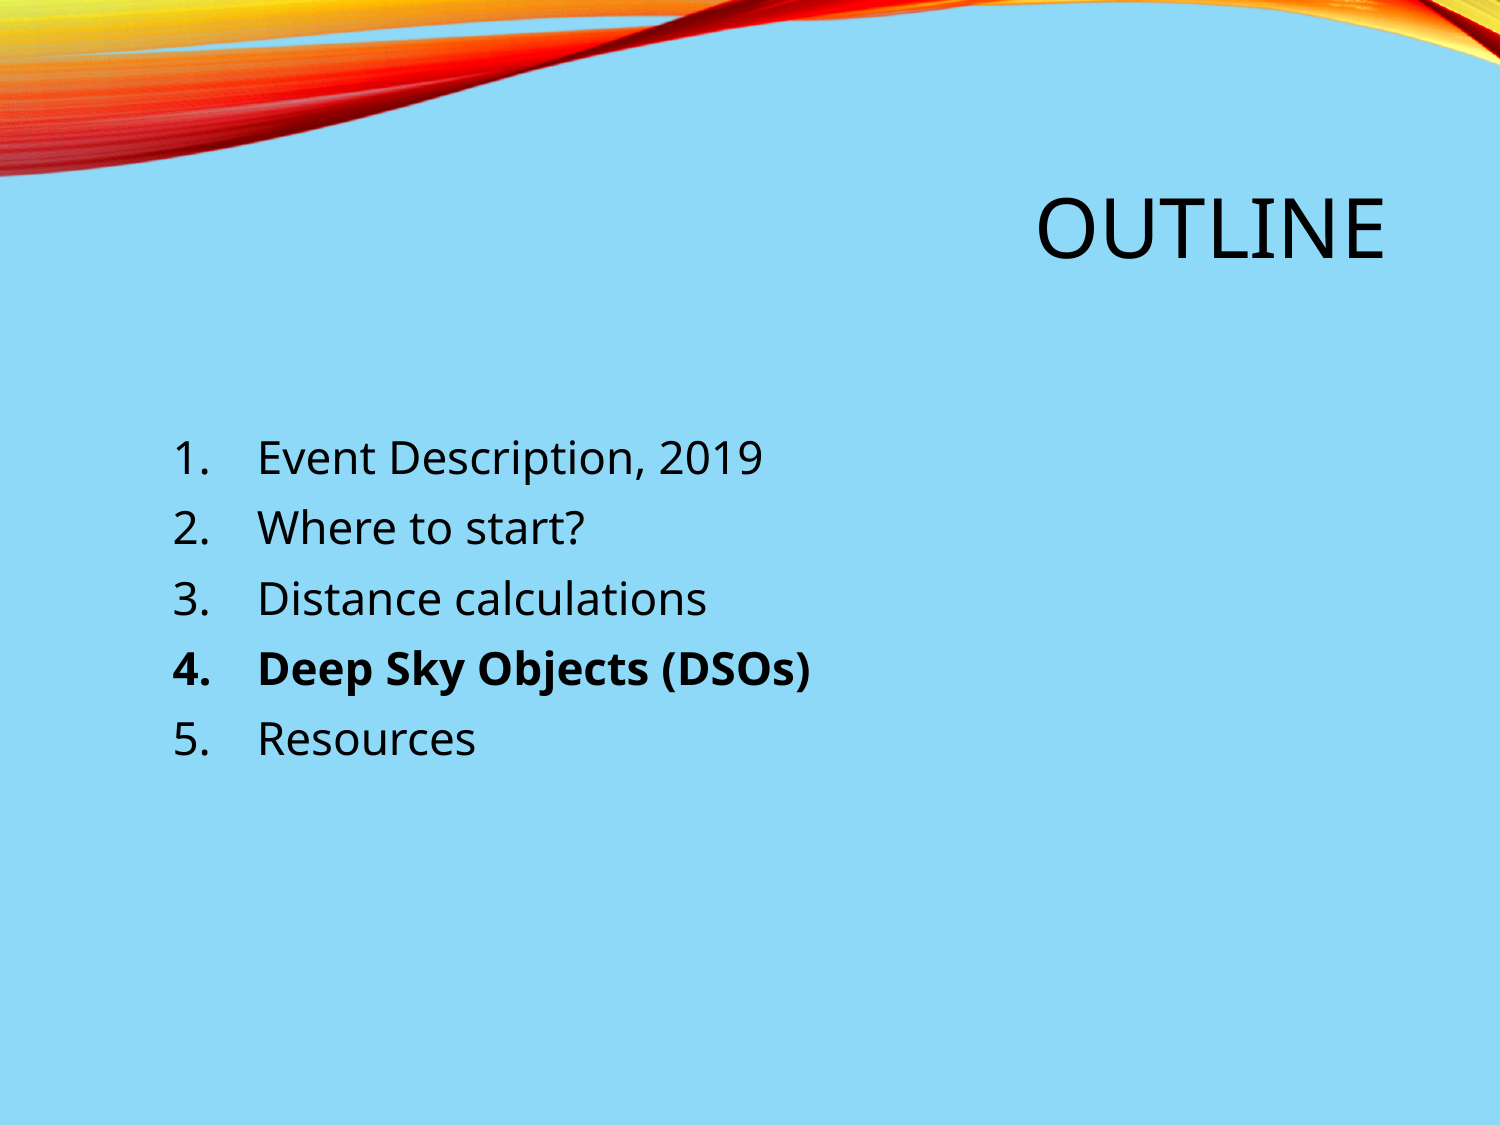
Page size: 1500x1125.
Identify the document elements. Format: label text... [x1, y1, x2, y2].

list Event Description, 2019 Where to start? Distance calculations Deep Sky Objects (DSOs) Resources [97, 360, 1403, 1028]
picture [0, 0, 1500, 178]
title Outline [356, 125, 1403, 338]
